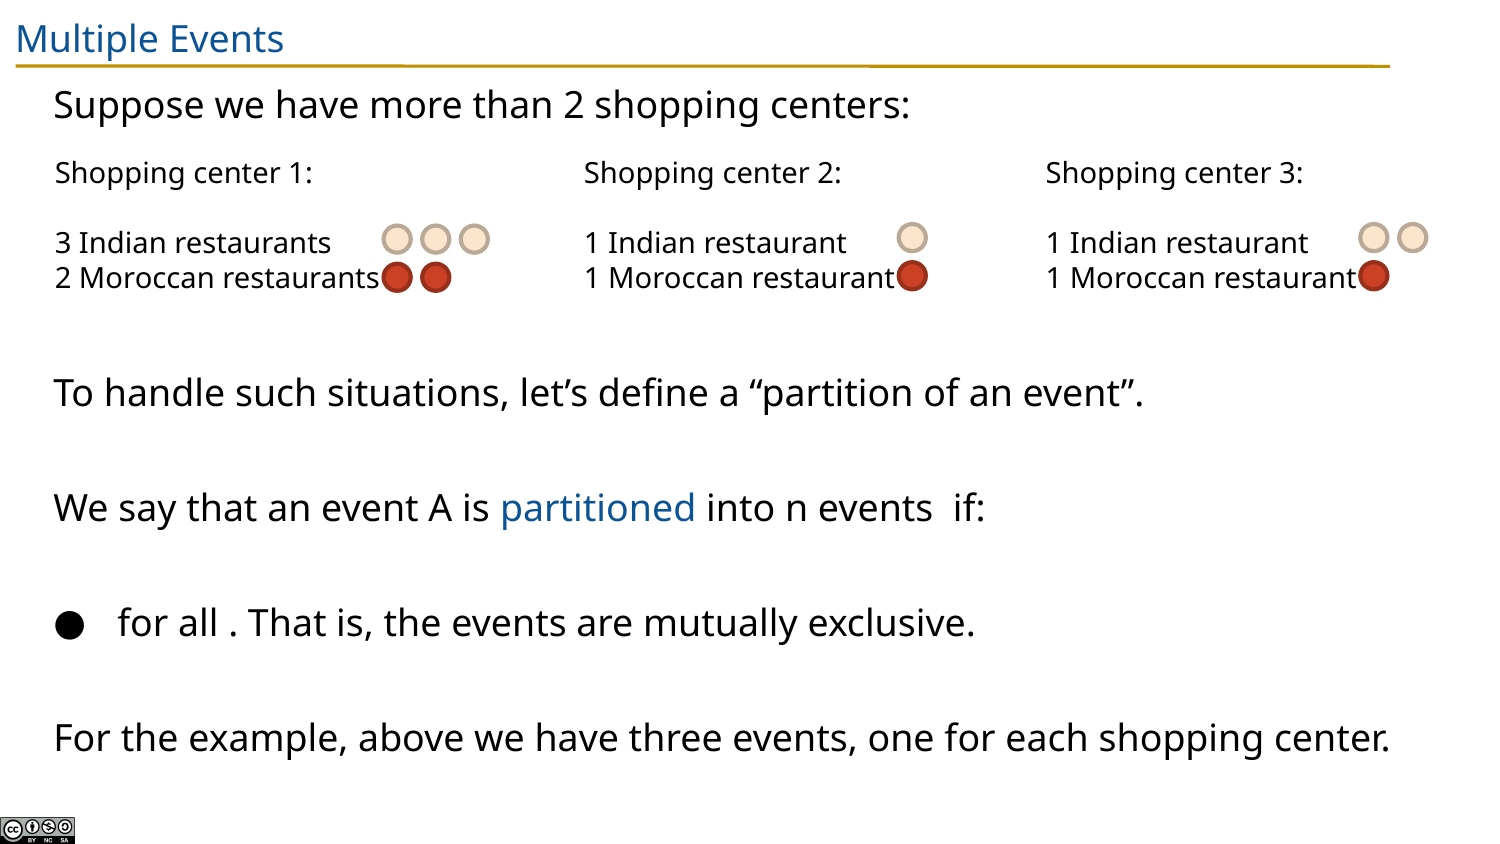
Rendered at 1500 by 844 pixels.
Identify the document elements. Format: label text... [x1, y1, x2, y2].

text_box [381, 223, 413, 255]
text_box [381, 261, 413, 293]
text_box [1358, 260, 1390, 292]
text_box [458, 223, 490, 255]
text_box Shopping center 3: 1 Indian restaurant 1 Moroccan restaurant [1030, 146, 1372, 302]
title Multiple Events [0, 0, 1398, 65]
text_box [420, 223, 452, 255]
text_box [896, 221, 928, 254]
text_box [1397, 221, 1429, 254]
text_box [420, 261, 452, 293]
text_box Shopping center 2: 1 Indian restaurant 1 Moroccan restaurant [569, 146, 911, 302]
text_box [1358, 221, 1390, 254]
picture [0, 817, 75, 844]
text_box Shopping center 1: 3 Indian restaurants 2 Moroccan restaurants [39, 146, 395, 302]
text_box [896, 260, 928, 292]
